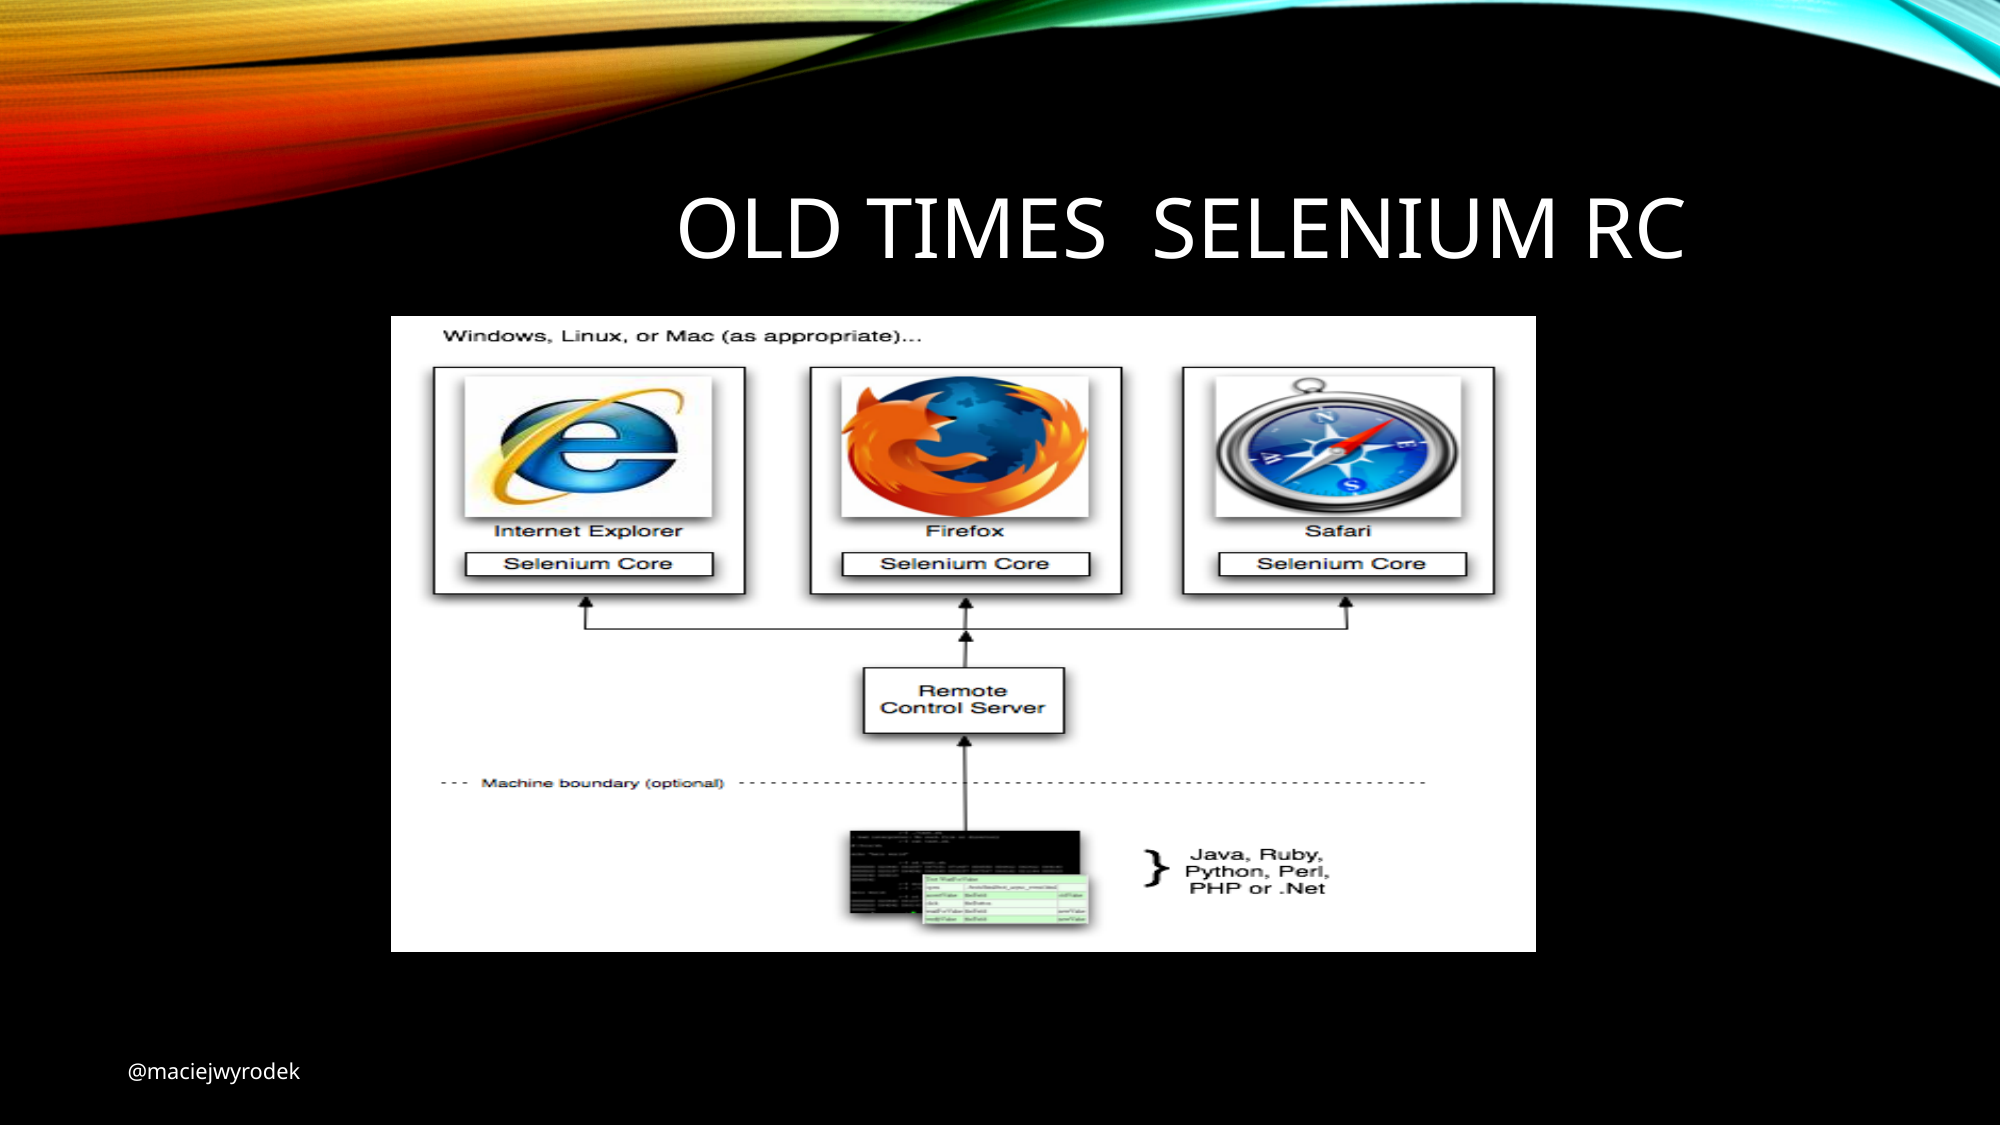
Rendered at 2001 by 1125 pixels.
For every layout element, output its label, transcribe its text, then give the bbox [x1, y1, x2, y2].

footer @maciejwyrodek [112, 1042, 1388, 1103]
picture [0, 0, 2000, 237]
title Old Times Selenium RC [474, 125, 1888, 338]
picture [391, 315, 1536, 953]
